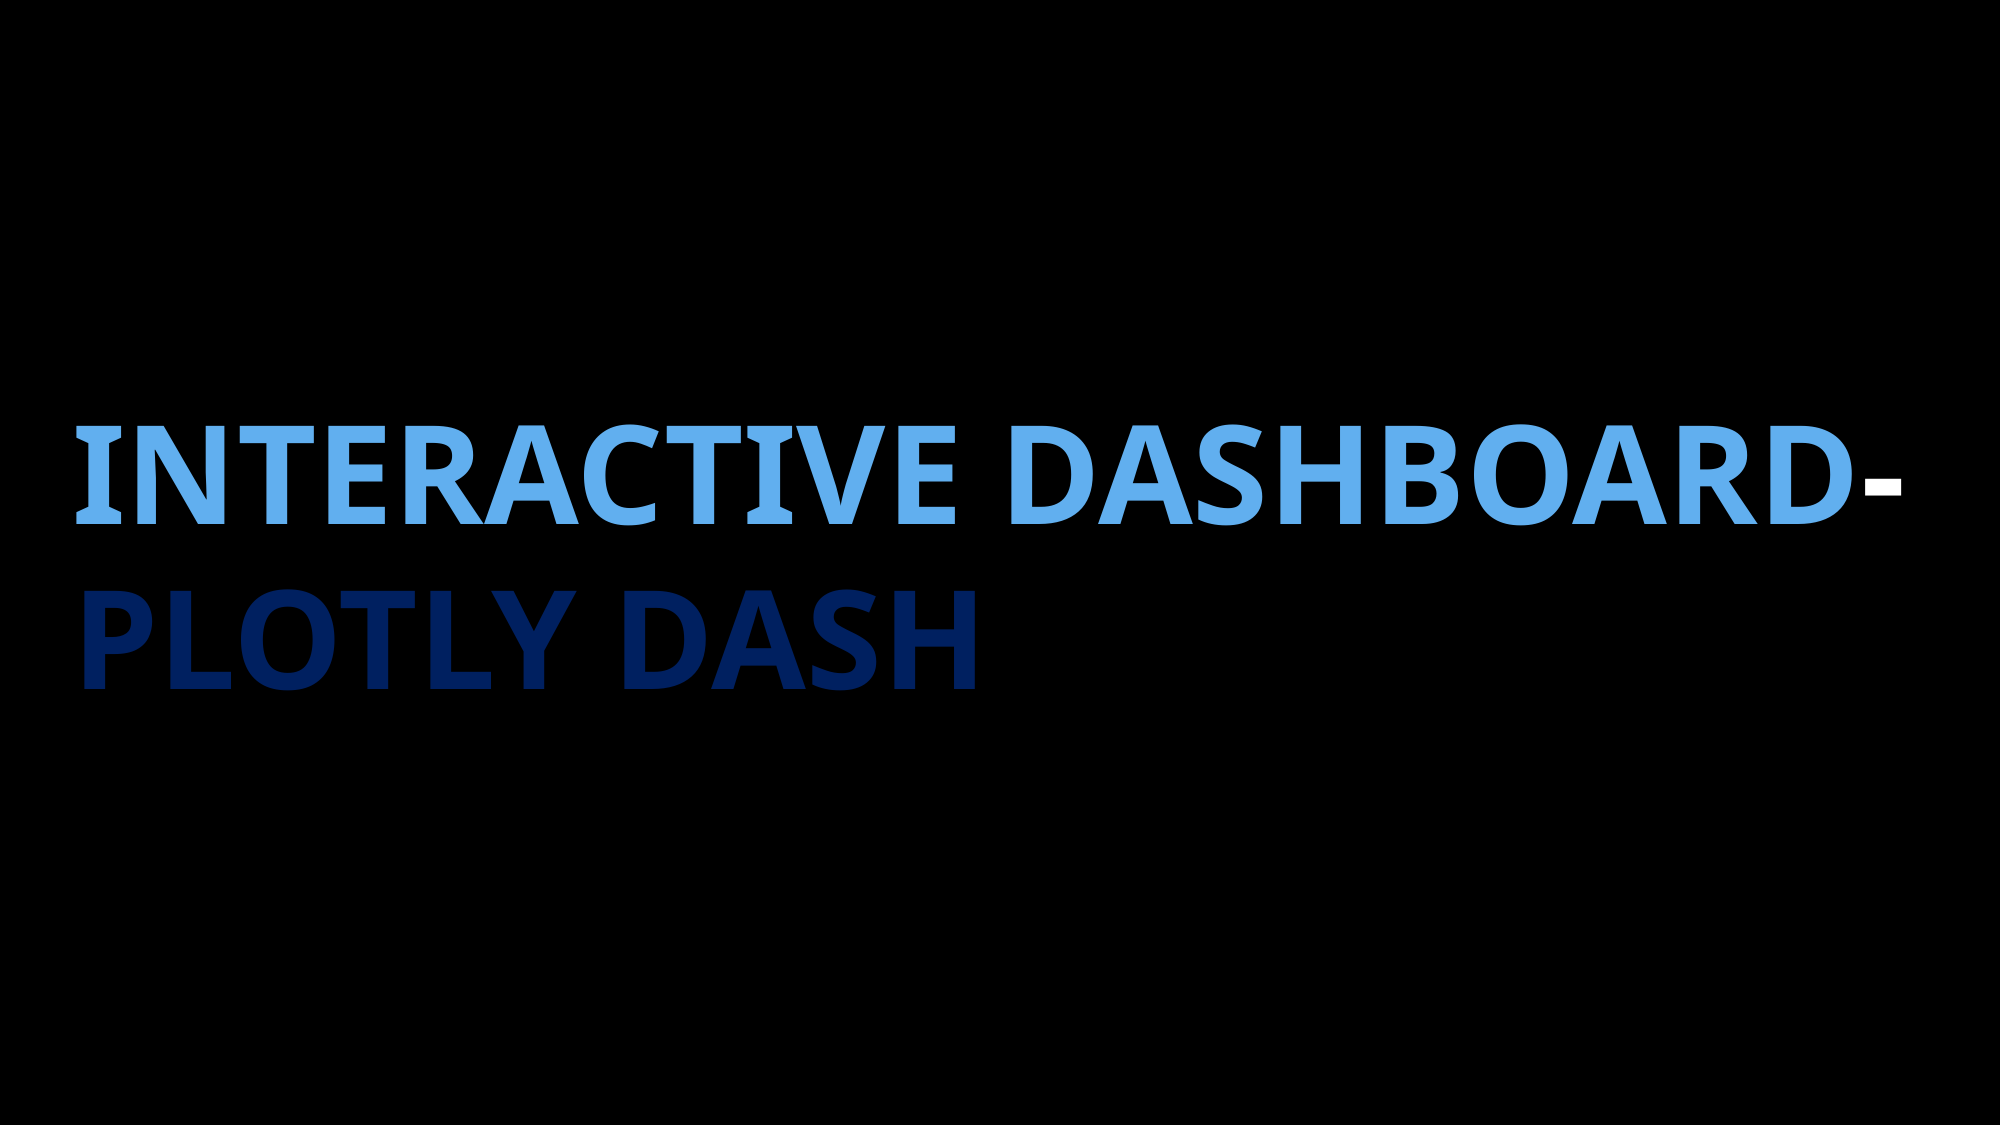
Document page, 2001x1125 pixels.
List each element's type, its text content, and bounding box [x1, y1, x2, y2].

title INTERACTIVE DASHBOARD- PLOTLY DASH [66, 376, 1935, 717]
